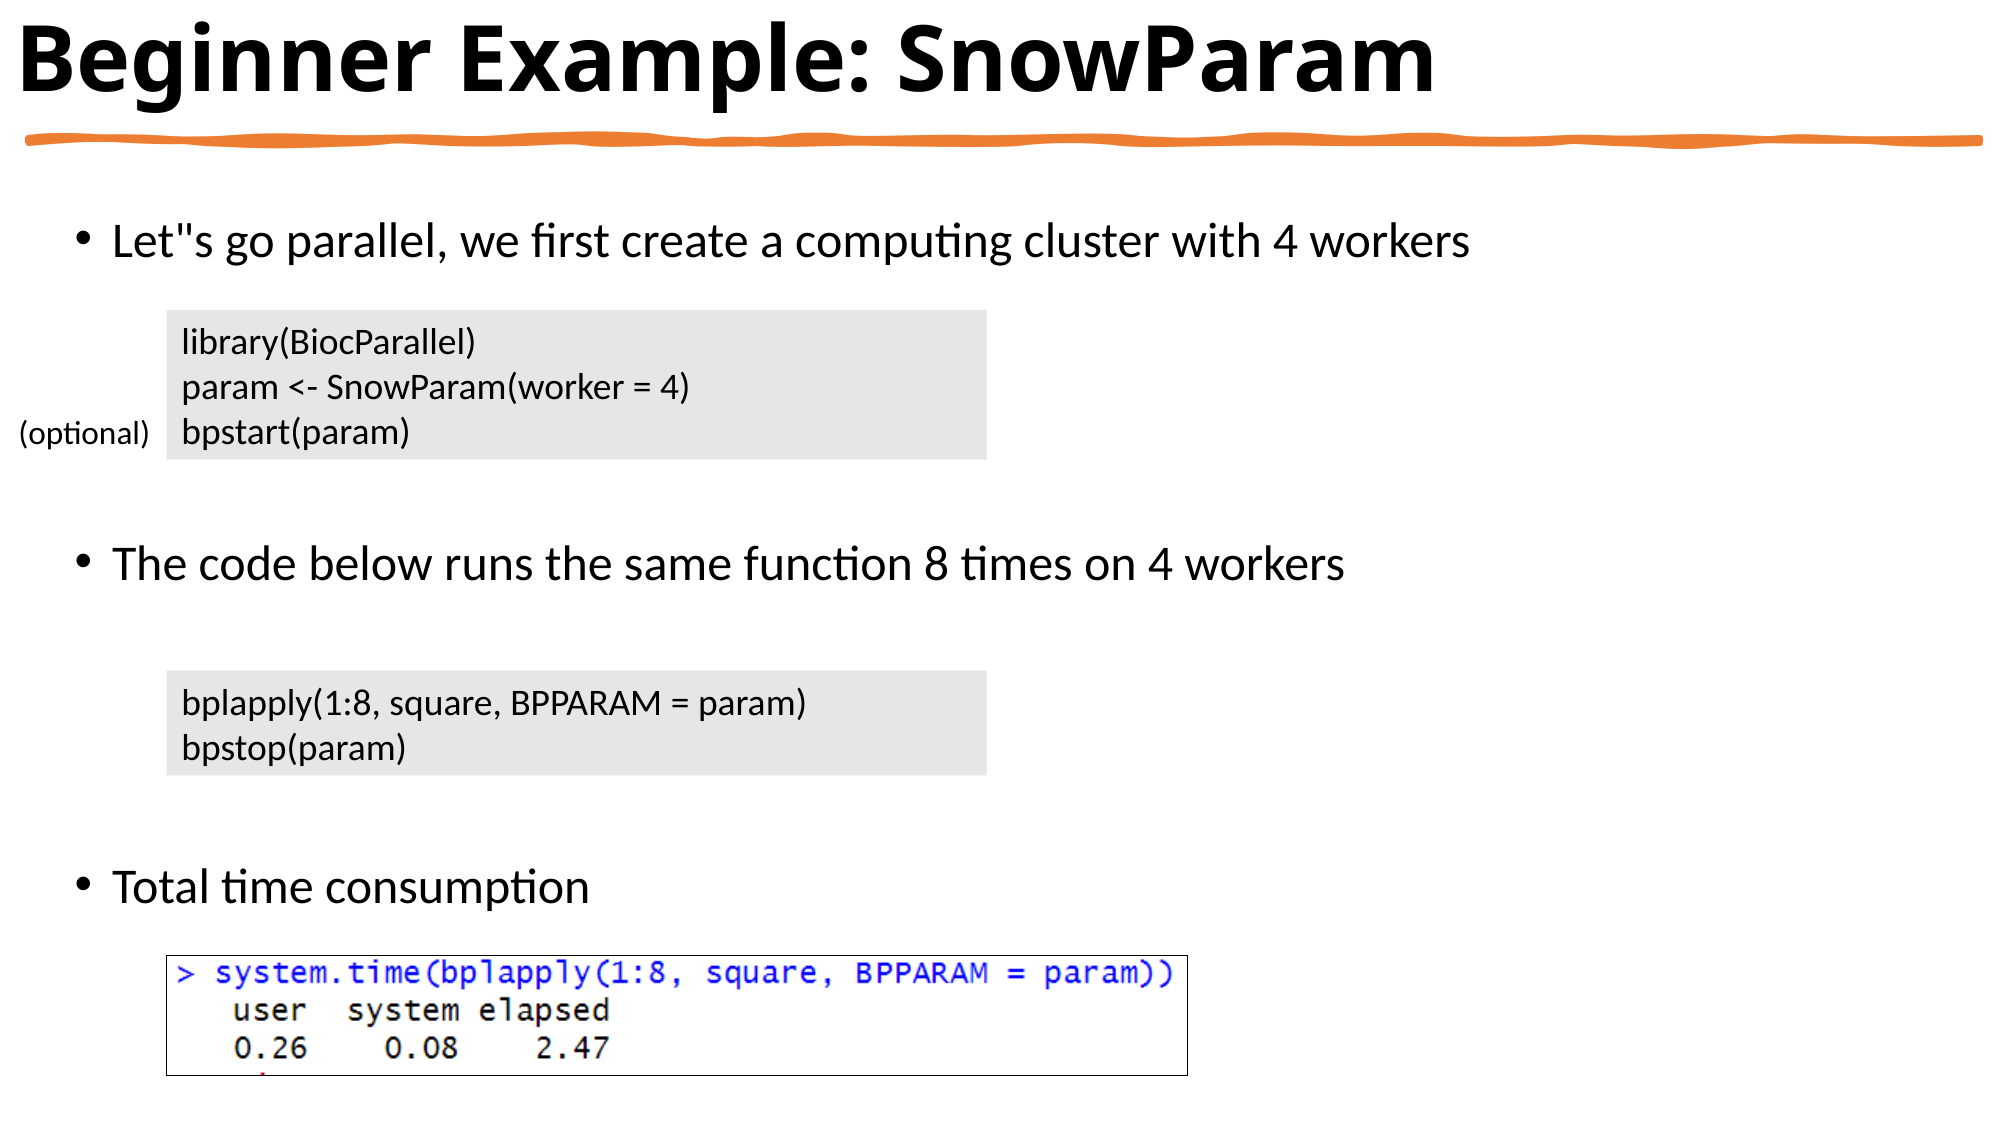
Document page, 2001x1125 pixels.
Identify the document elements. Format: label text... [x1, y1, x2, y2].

list Let"s go parallel, we first create a computing cluster with 4 workers The code below runs the same function 8 times on 4 workers Total time consumption [59, 194, 1896, 1125]
text_box library(BiocParallel) param <- SnowParam(worker = 4) bpstart(param) [166, 309, 987, 460]
text_box bplapply(1:8, square, BPPARAM = param) bpstop(param) [166, 670, 987, 776]
title Beginner Example: SnowParam [0, 1, 1717, 89]
text_box (optional) [3, 403, 166, 459]
picture [0, 89, 2000, 161]
picture [166, 955, 1187, 1076]
